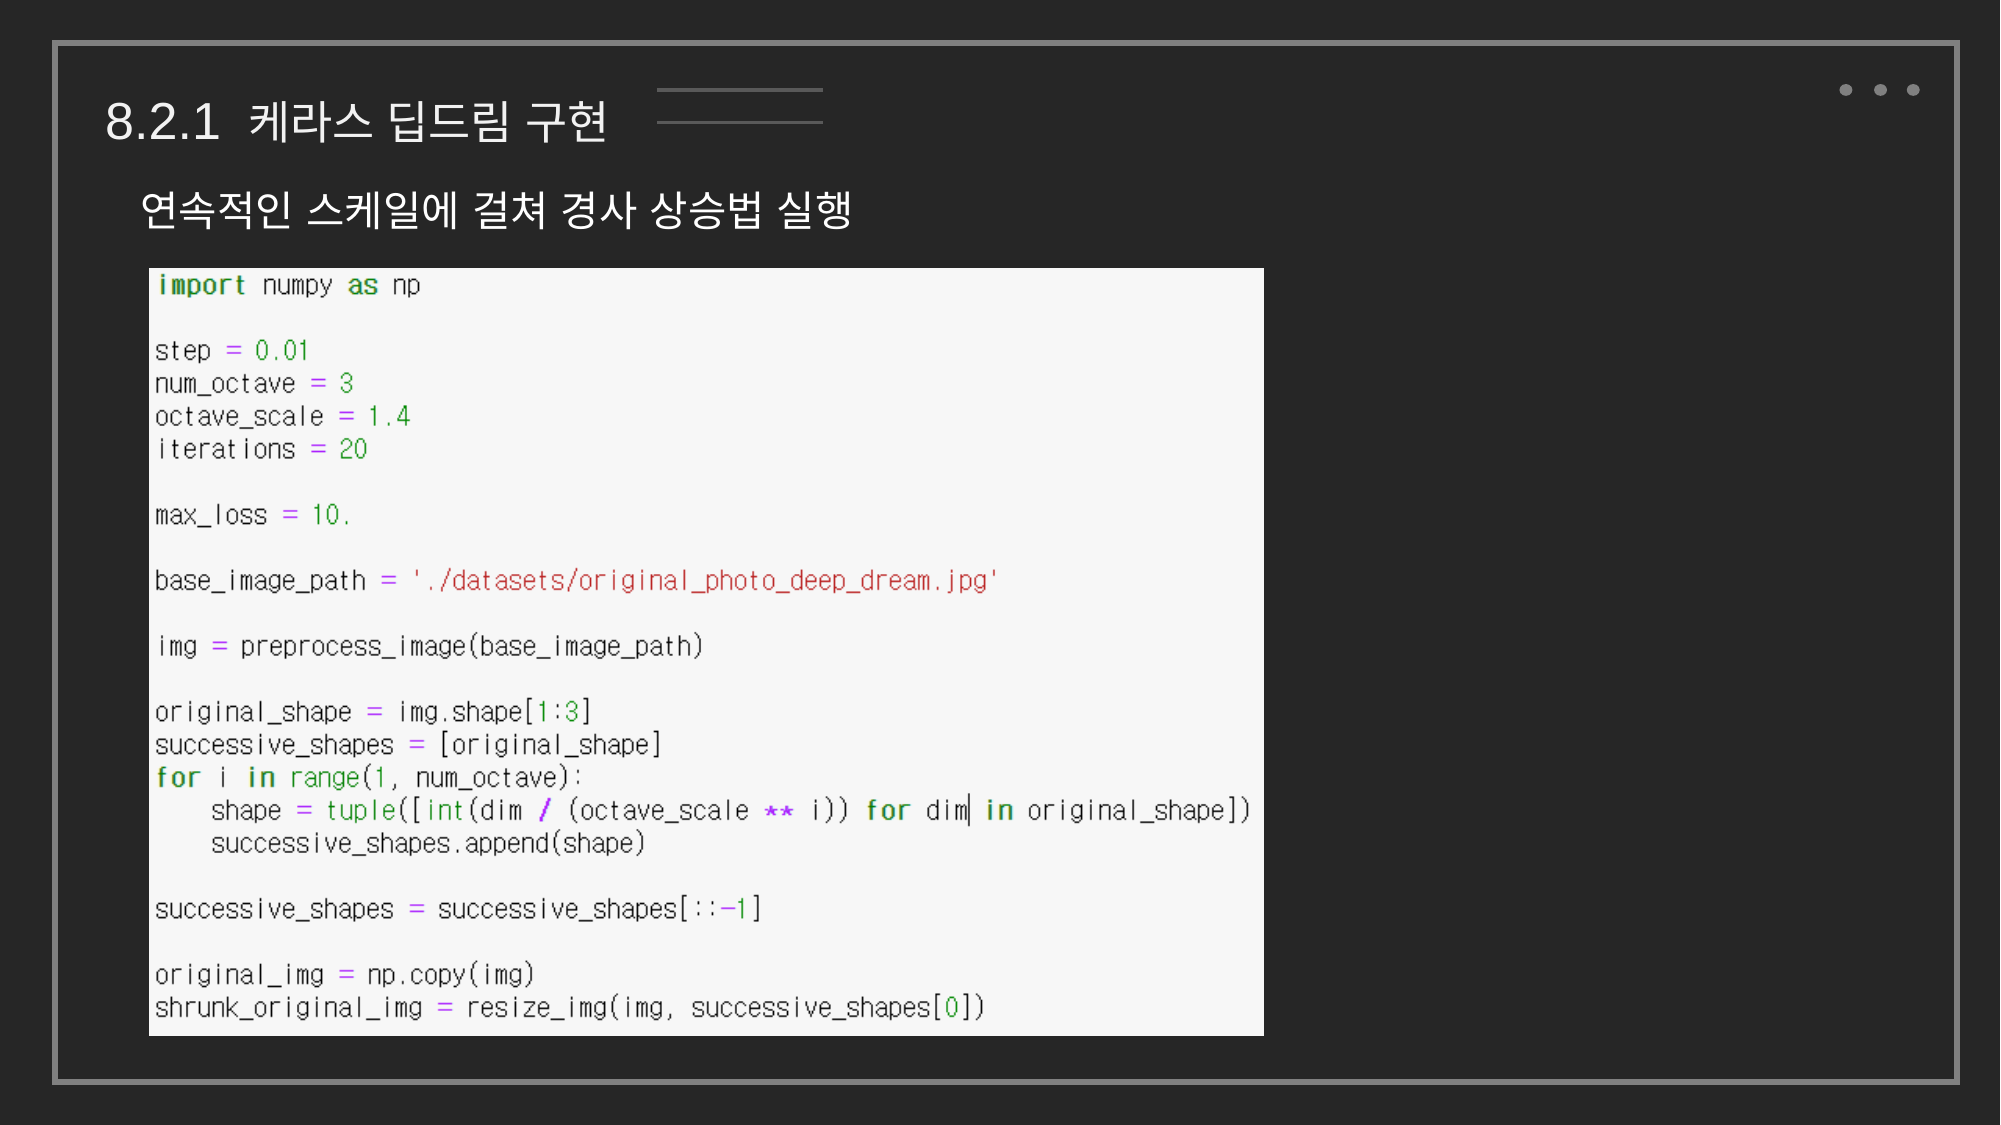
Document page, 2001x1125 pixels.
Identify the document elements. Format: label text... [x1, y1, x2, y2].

text_box [53, 41, 1959, 1084]
text_box 연속적인 스케일에 걸쳐 경사 상승법 실행 [125, 177, 1281, 243]
text_box 8.2.1 케라스 딥드림 구현 [90, 49, 1178, 158]
picture [149, 268, 1264, 1037]
